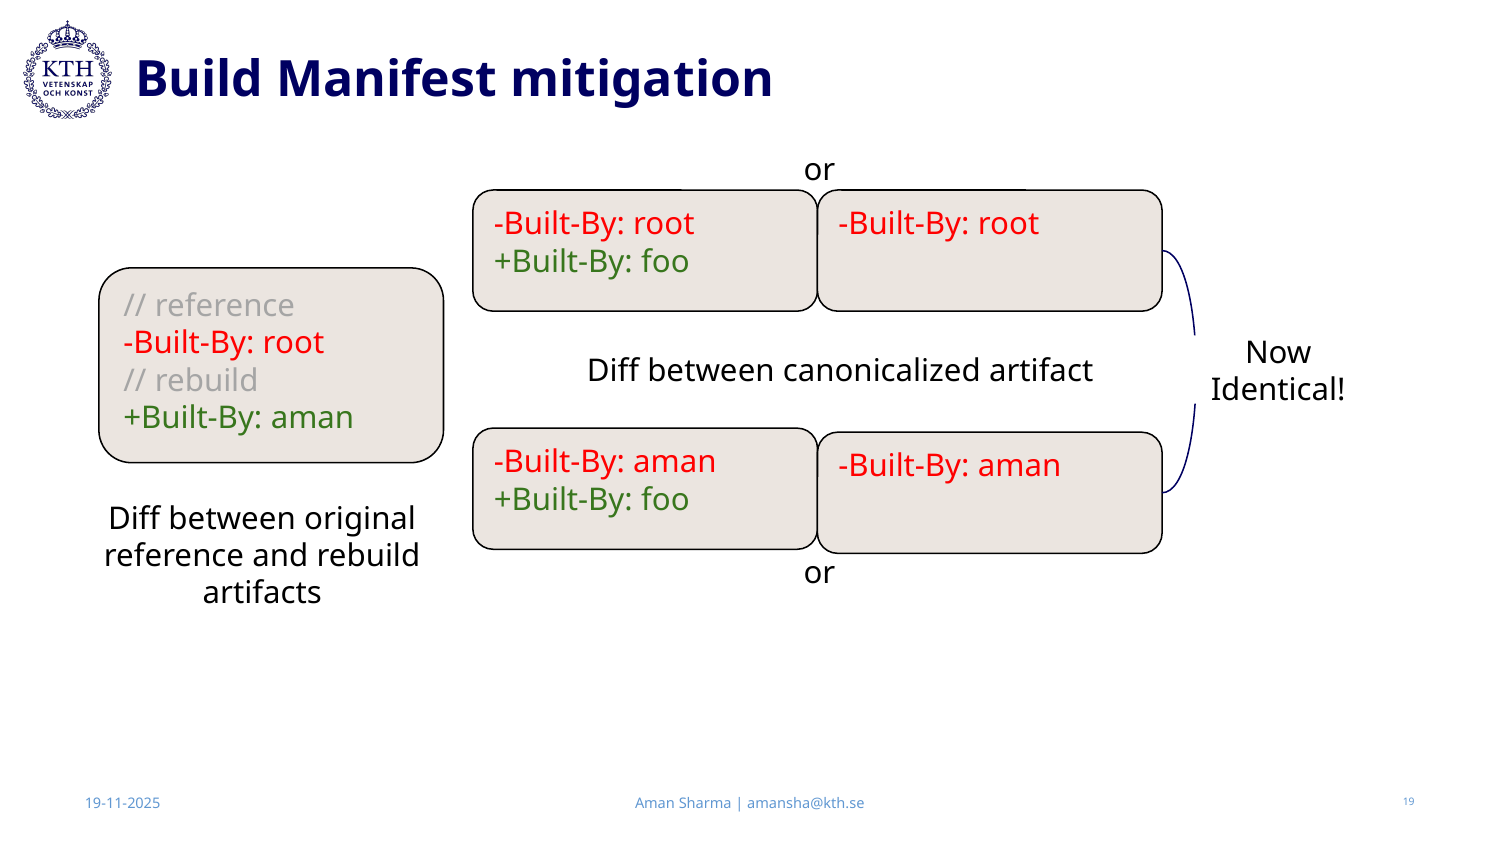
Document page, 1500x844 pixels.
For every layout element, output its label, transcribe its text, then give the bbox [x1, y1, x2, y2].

text_box Diff between original reference and rebuild artifacts [85, 482, 439, 626]
text_box -Built-By: aman +Built-By: foo [472, 428, 818, 550]
text_box or [787, 154, 852, 182]
text_box Now Identical! [1177, 335, 1379, 404]
text_box -Built-By: root +Built-By: foo [472, 189, 817, 312]
slide_number ‹#› [1088, 796, 1427, 809]
text_box Diff between canonicalized artifact [561, 335, 1120, 403]
text_box -Built-By: root [817, 189, 1163, 312]
text_box 19-11-2025 [69, 794, 520, 810]
text_box Aman Sharma | amansha@kth.se [412, 794, 1088, 811]
text_box or [787, 557, 852, 585]
picture [23, 20, 112, 119]
text_box -Built-By: aman [817, 432, 1163, 554]
text_box // reference -Built-By: root // rebuild +Built-By: aman [98, 267, 444, 463]
title Build Manifest mitigation [123, 40, 1426, 113]
